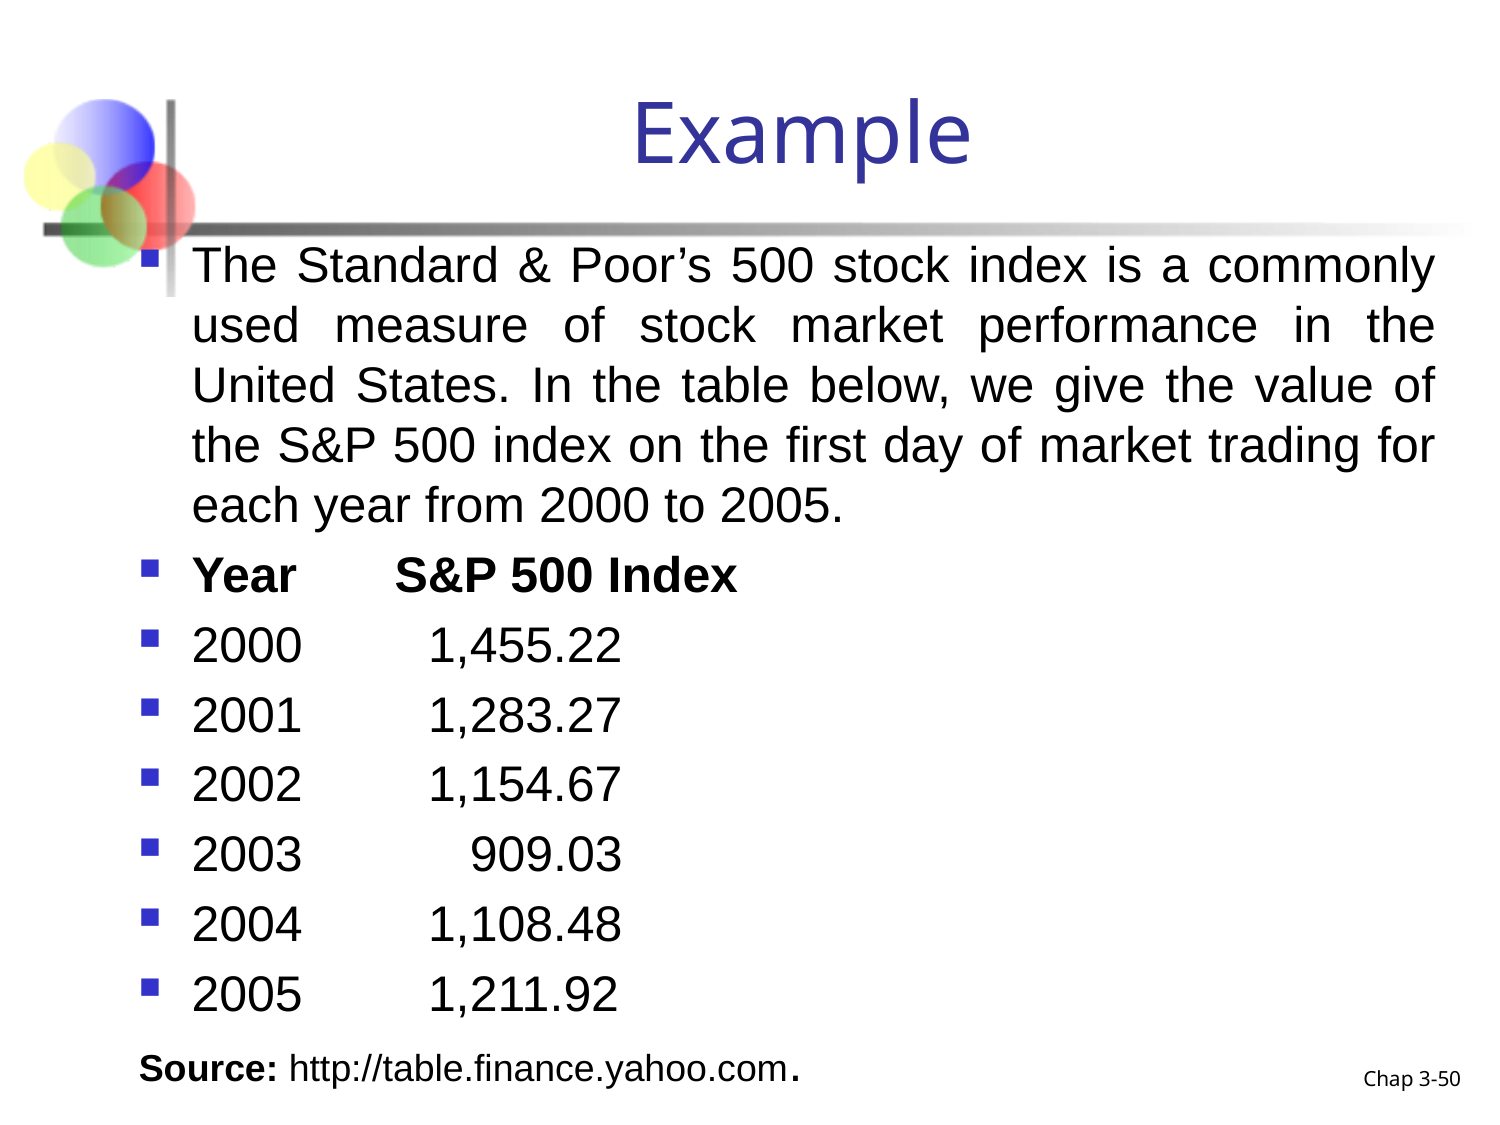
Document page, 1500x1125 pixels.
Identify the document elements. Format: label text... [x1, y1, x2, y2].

picture [24, 99, 1475, 297]
slide_number Chap 3-50 [1162, 1050, 1475, 1101]
list The Standard & Poor’s 500 stock index is a commonly used measure of stock market performance in the United States. In the table below, we give the value of the S&P 500 index on the first day of market trading for each year from 2000 to 2005. Year S&P 500 Index 2000 1,455.22 2001 1,283.27 2002 1,154.67 2003 909.03 2004 1,108.48 2005 1,211.92 Source: http://table.finance.yahoo.com. [125, 224, 1450, 900]
title Example [162, 62, 1441, 188]
